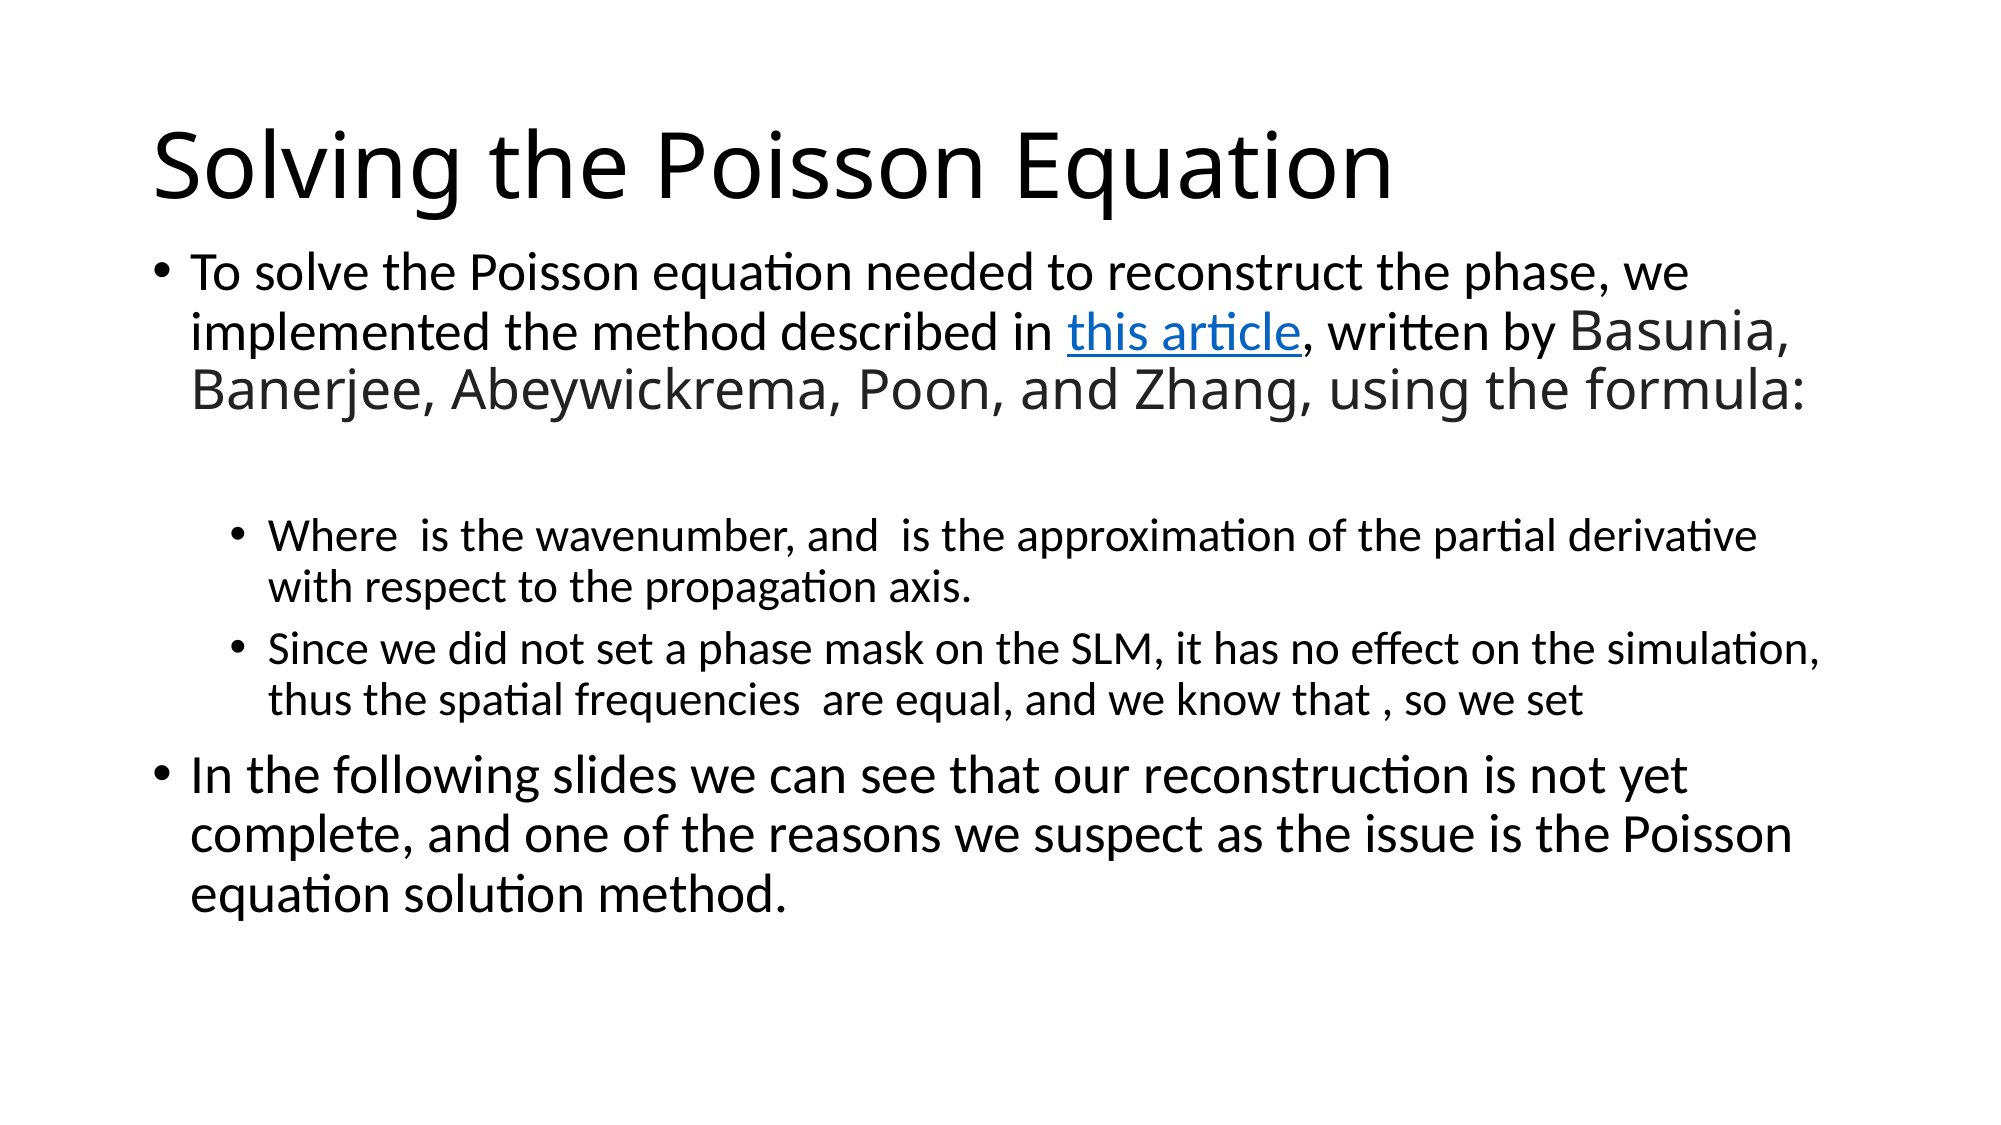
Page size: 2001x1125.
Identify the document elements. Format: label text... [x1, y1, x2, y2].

title Solving the Poisson Equation [137, 59, 1863, 278]
